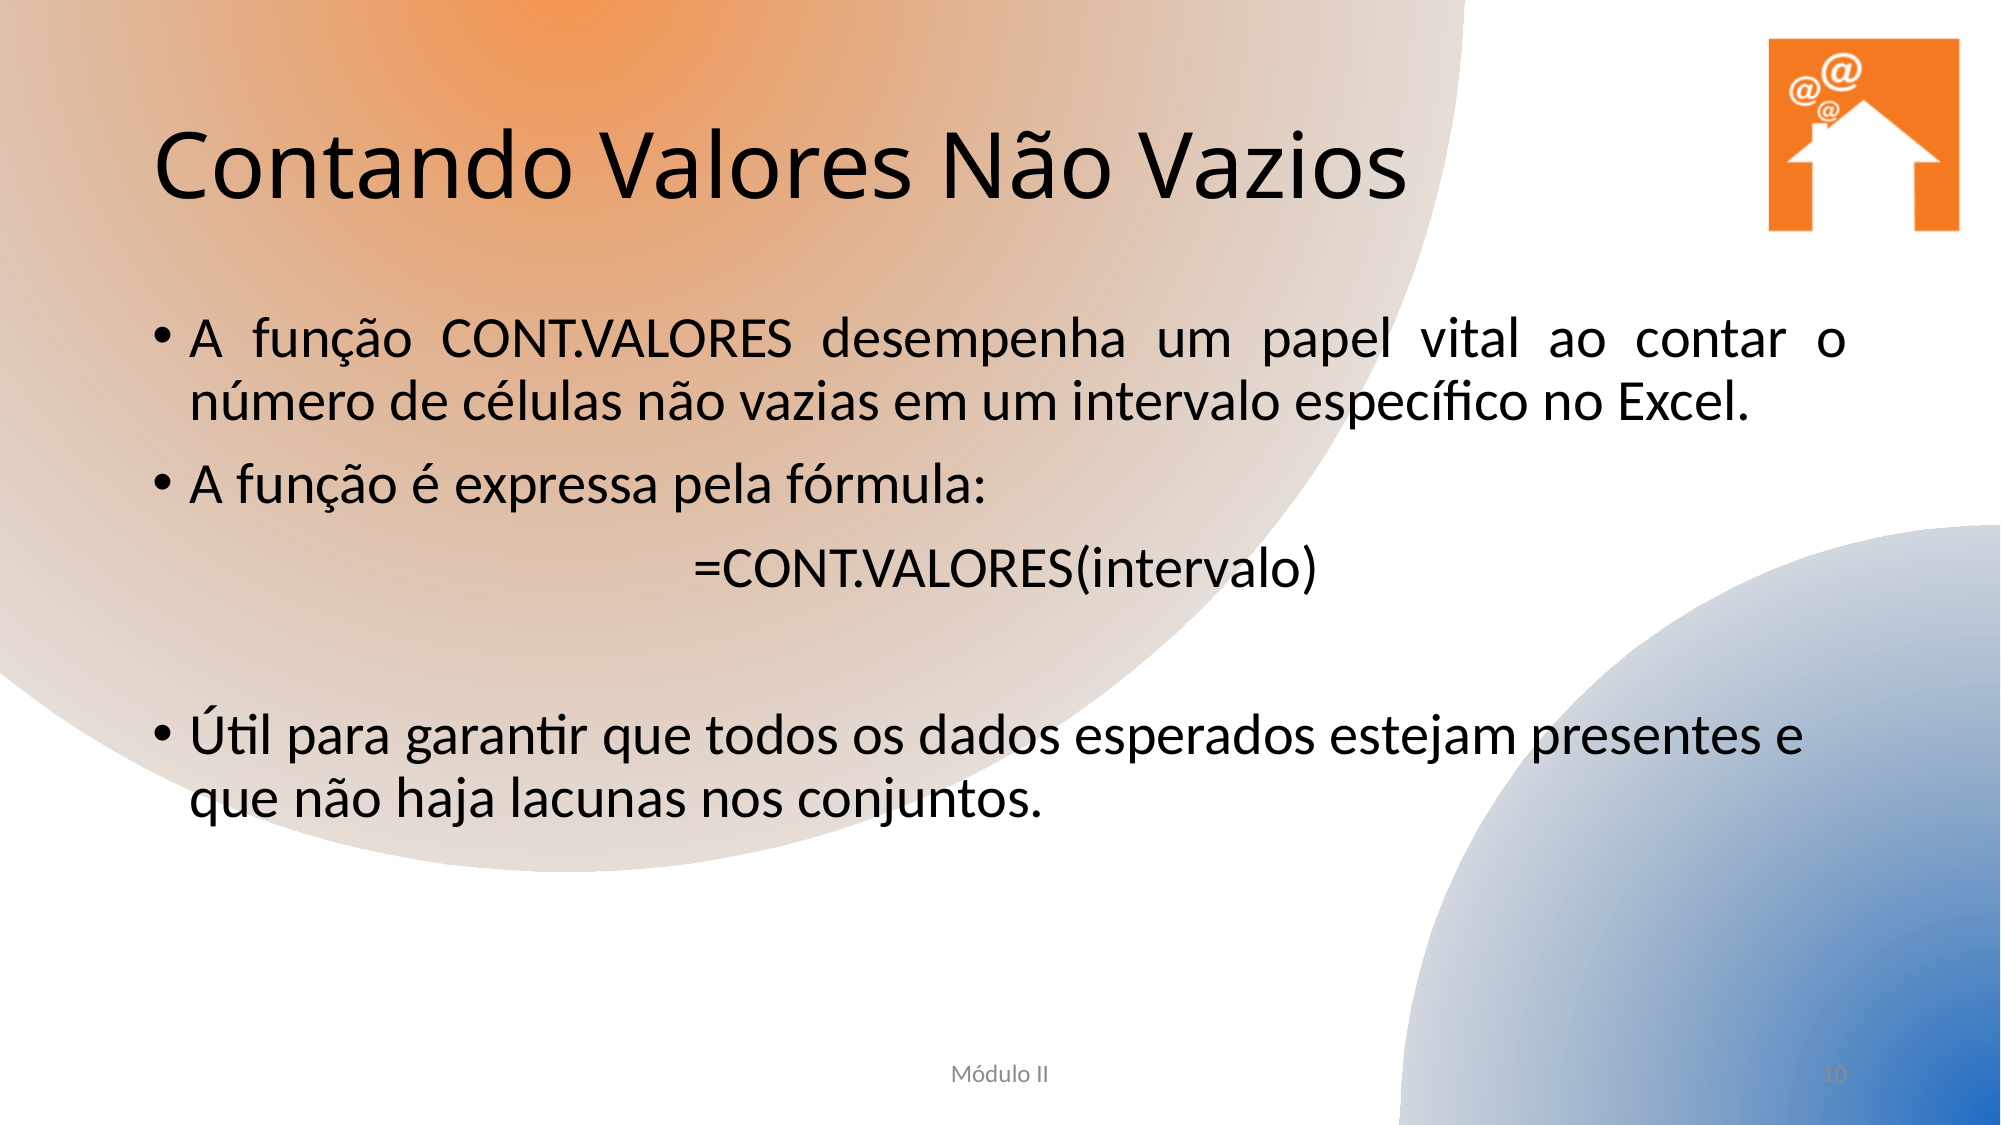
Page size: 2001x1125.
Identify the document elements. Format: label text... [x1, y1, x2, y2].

footer Módulo II [662, 1042, 1338, 1103]
list A função CONT.VALORES desempenha um papel vital ao contar o número de células não vazias em um intervalo específico no Excel. A função é expressa pela fórmula: =CONT.VALORES(intervalo) Útil para garantir que todos os dados esperados estejam presentes e que não haja lacunas nos conjuntos. [137, 299, 1863, 1024]
picture [1728, 0, 2000, 272]
slide_number 10 [1412, 1042, 1863, 1103]
title Contando Valores Não Vazios [137, 59, 1863, 278]
